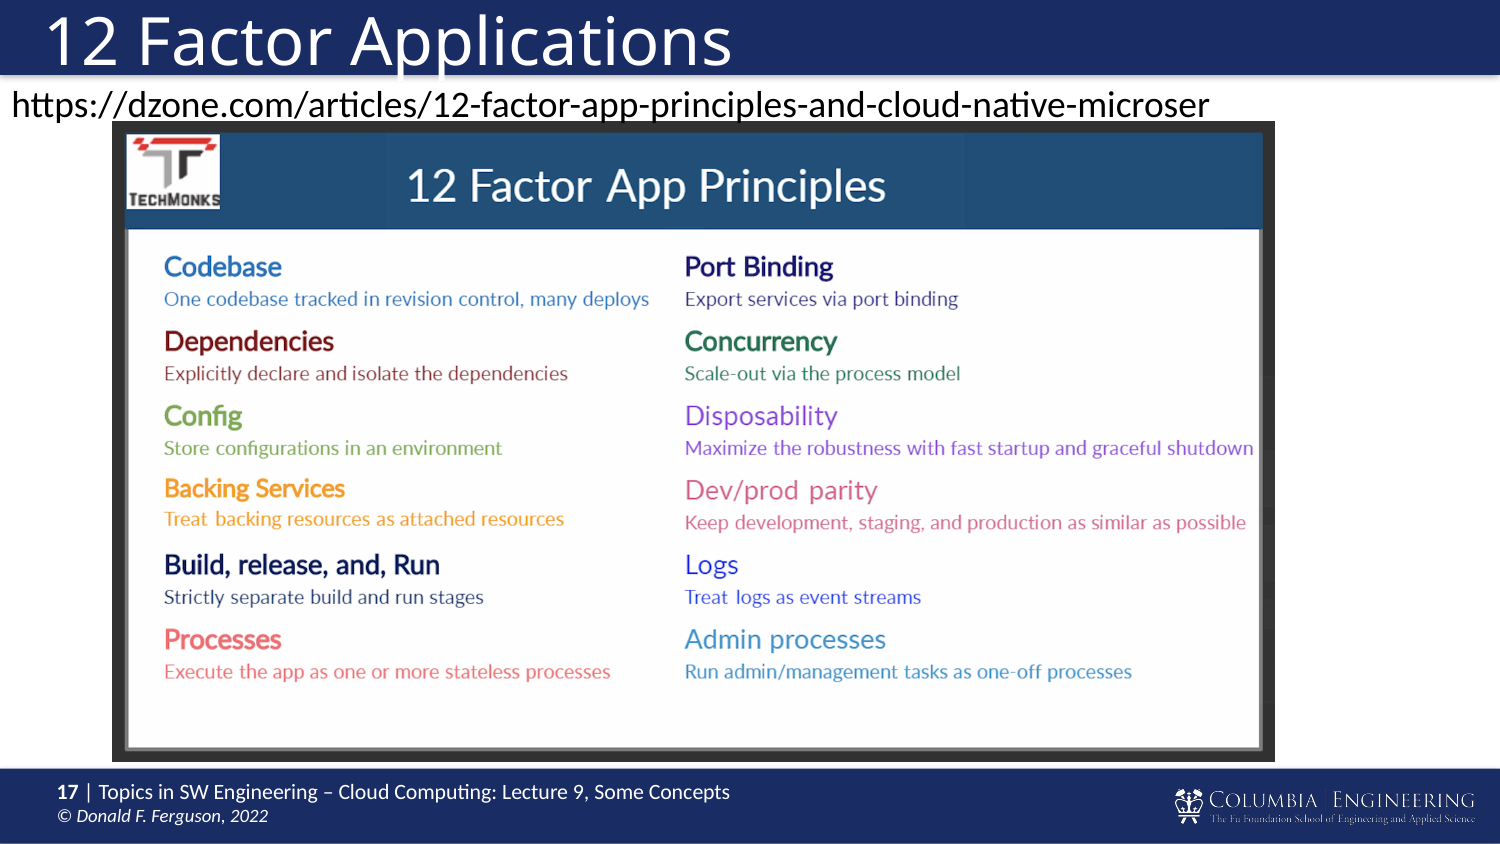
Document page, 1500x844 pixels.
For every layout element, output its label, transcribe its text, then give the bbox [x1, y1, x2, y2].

picture [112, 121, 1276, 762]
title 12 Factor Applications [28, 0, 1450, 72]
text_box https://dzone.com/articles/12-factor-app-principles-and-cloud-native-microser [0, 72, 1472, 133]
